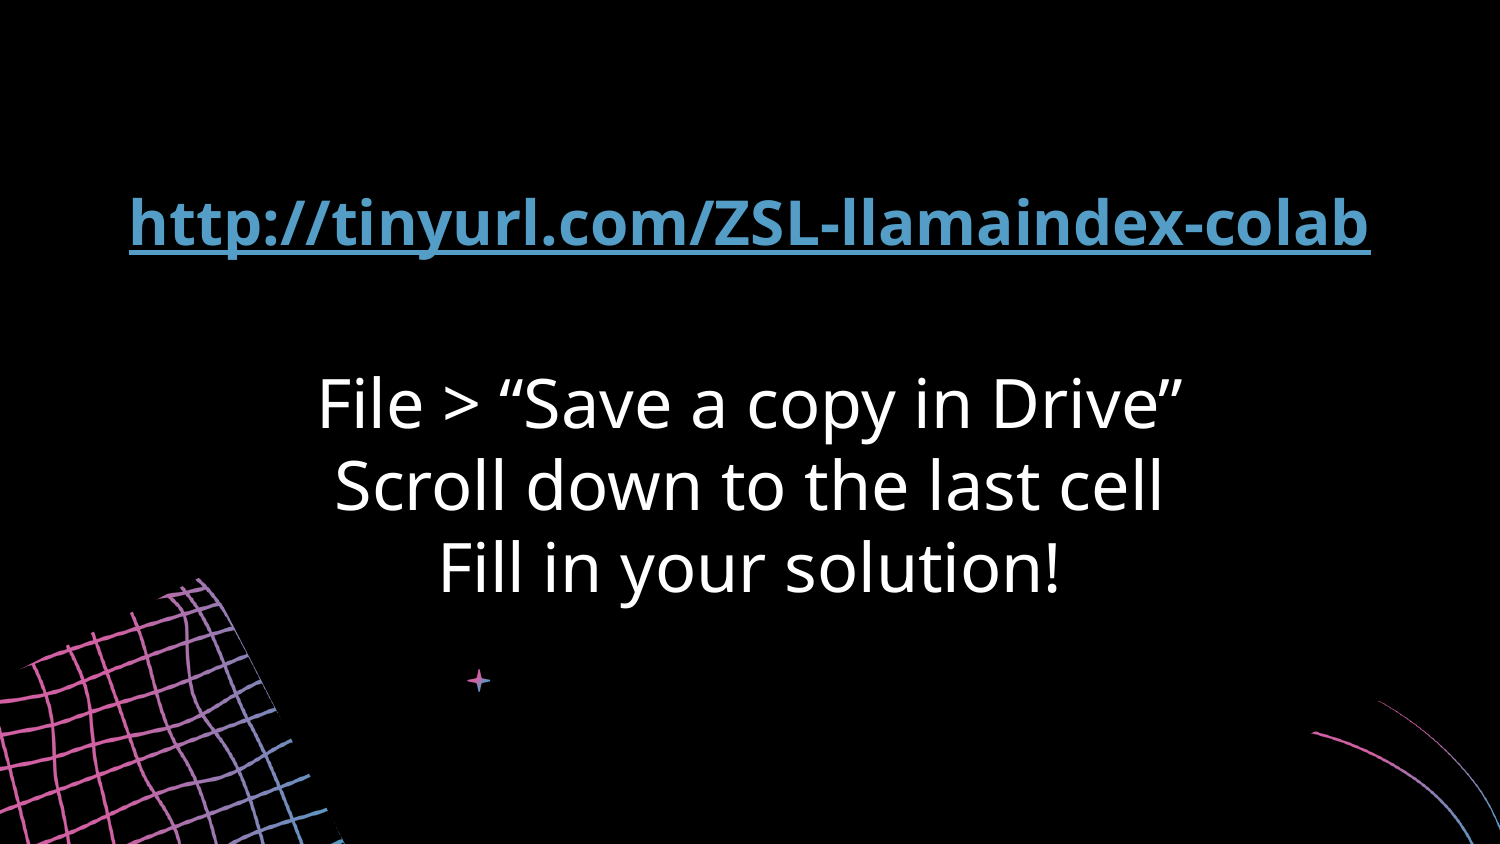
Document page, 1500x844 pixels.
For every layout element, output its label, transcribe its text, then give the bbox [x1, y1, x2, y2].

text_box [1246, 706, 1500, 844]
text_box [0, 706, 345, 844]
title http://tinyurl.com/ZSL-llamaindex-colab File > “Save a copy in Drive” Scroll down to the last cell Fill in your solution! [0, 168, 1500, 706]
